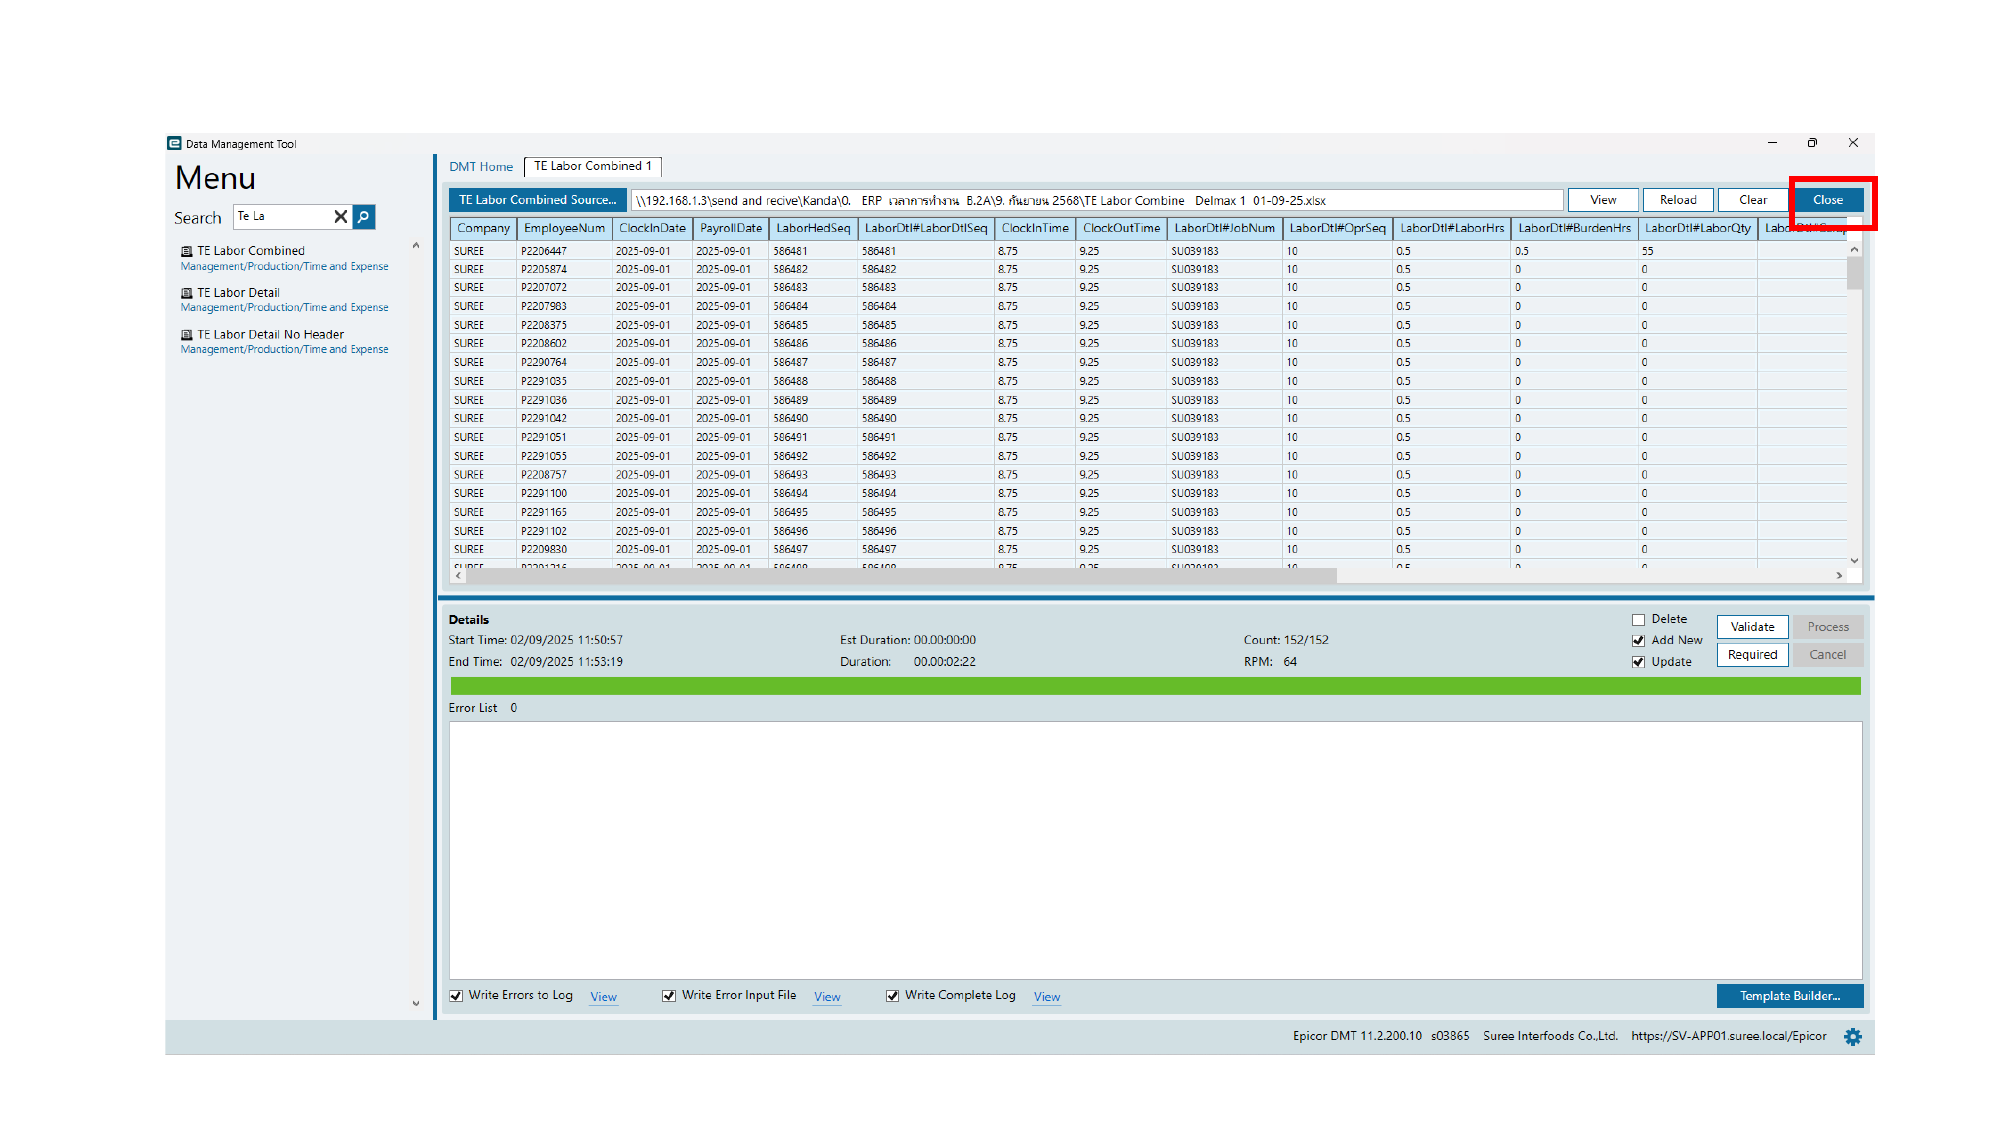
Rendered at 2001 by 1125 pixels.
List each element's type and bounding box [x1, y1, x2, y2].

picture [165, 133, 1875, 1055]
